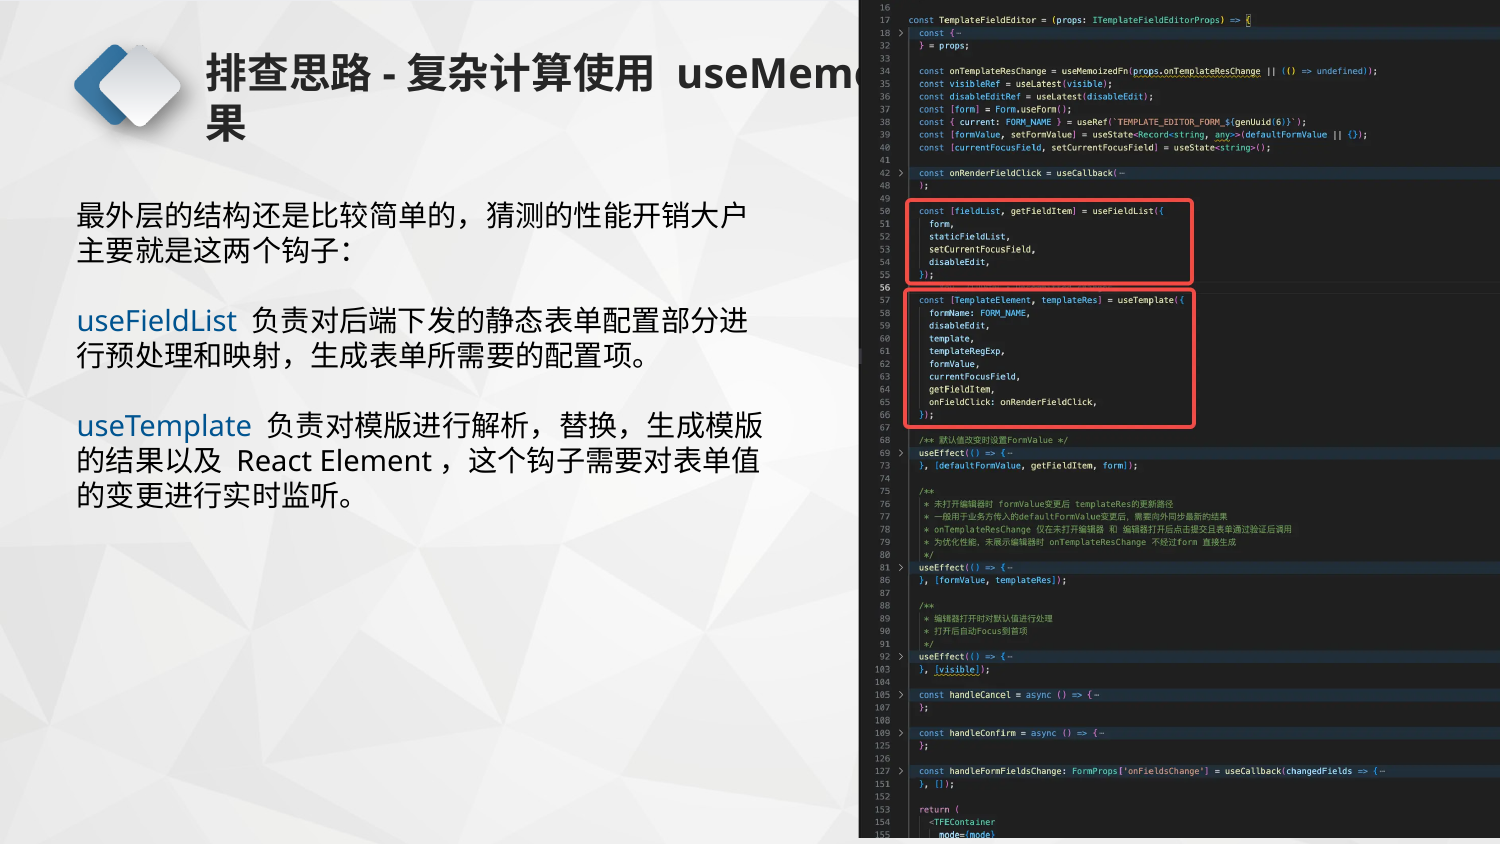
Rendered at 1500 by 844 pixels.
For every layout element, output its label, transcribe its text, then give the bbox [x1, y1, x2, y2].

picture [0, 0, 1500, 844]
text_box 最外层的结构还是比较简单的，猜测的性能开销大户主要就是这两个钩子： useFieldList 负责对后端下发的静态表单配置部分进行预处理和映射，生成表单所需要的配置项。 useTemplate 负责对模版进行解析，替换，生成模版的结果以及 React Element，这个钩子需要对表单值的变更进行实时监听。 [76, 197, 776, 513]
title 排查思路-复杂计算使用 useMemo 缓存结果 [194, 41, 853, 103]
